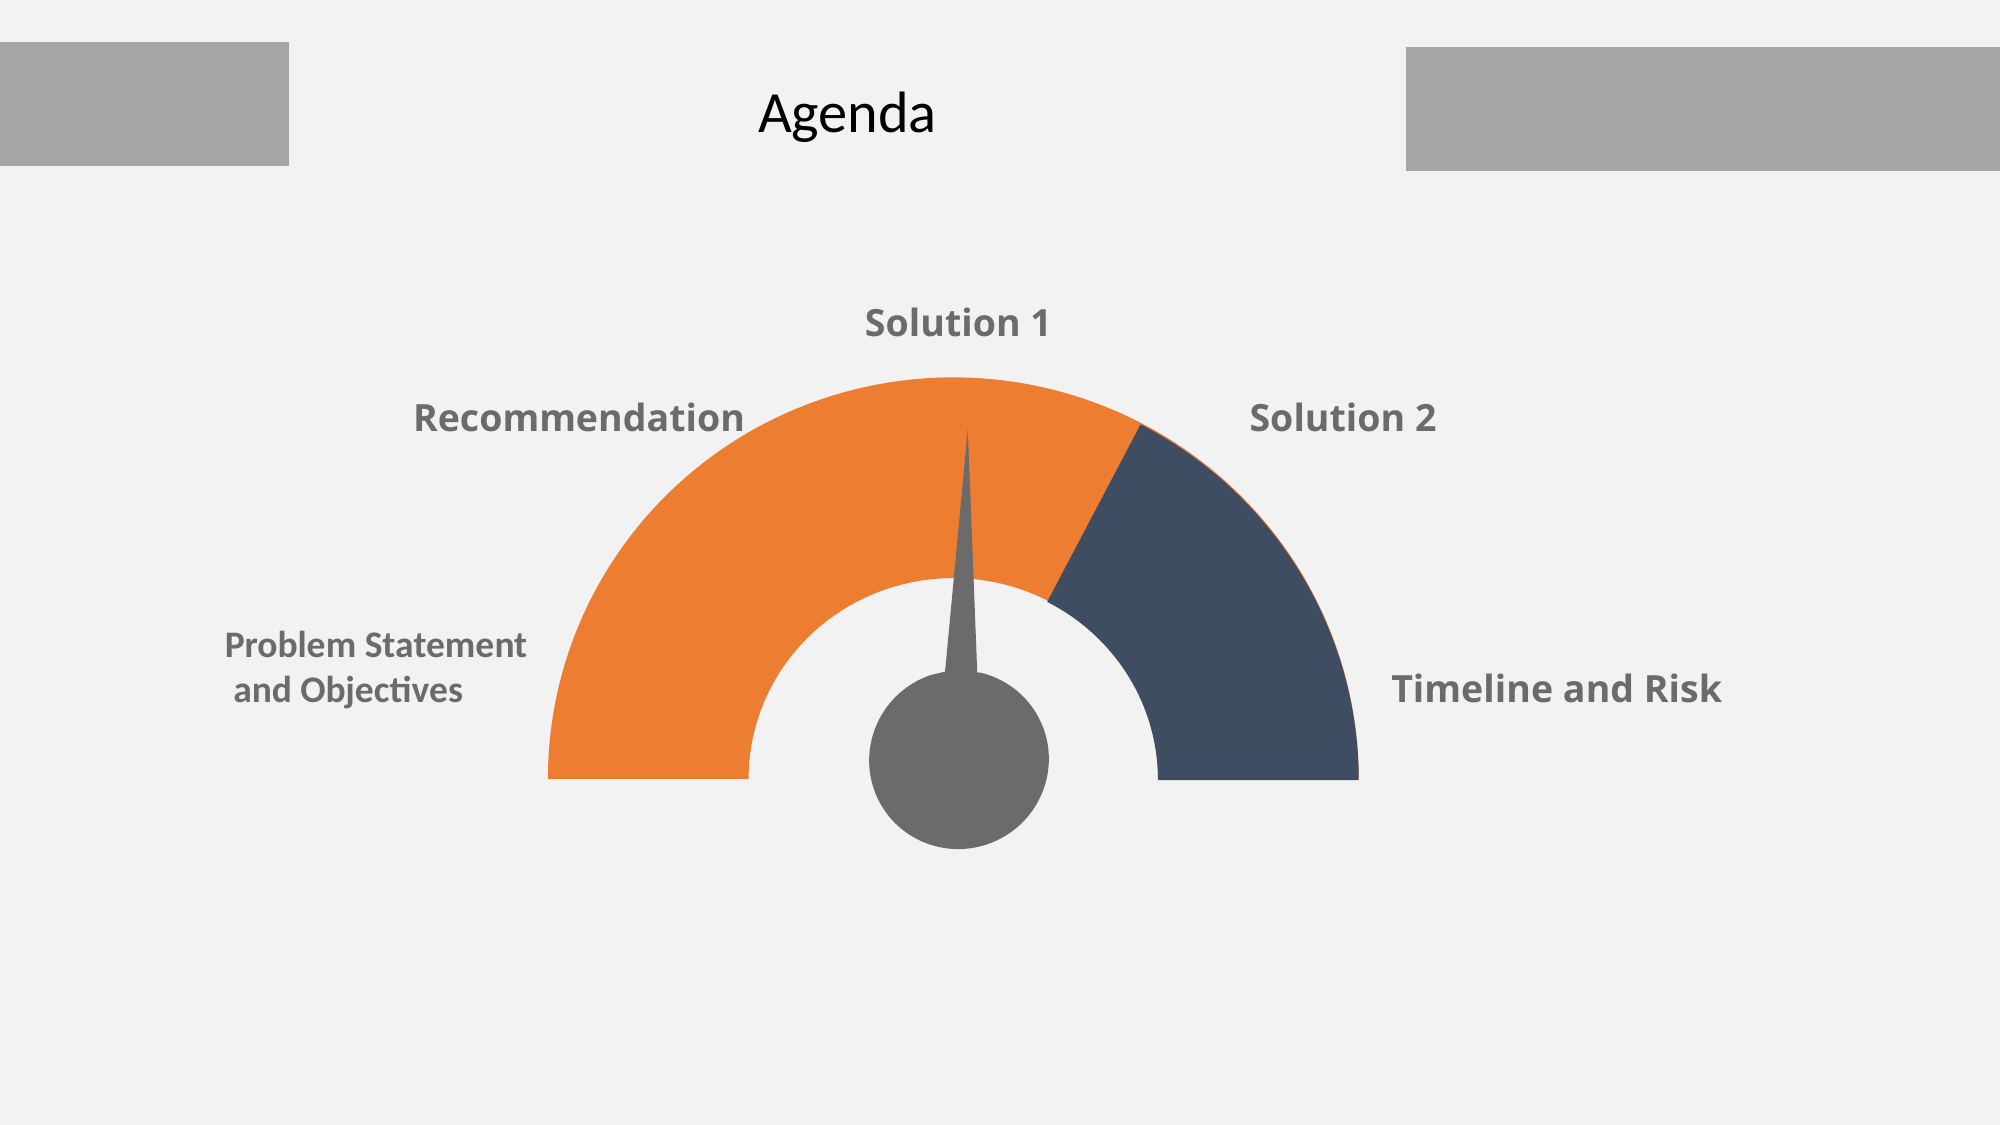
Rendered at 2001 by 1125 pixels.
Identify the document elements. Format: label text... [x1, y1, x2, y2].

text_box [1045, 422, 1360, 782]
text_box Solution 2 [1234, 386, 1876, 447]
text_box Solution 1 [850, 291, 1491, 351]
text_box Recommendation [398, 386, 1039, 447]
text_box [864, 376, 1302, 601]
text_box Agenda [287, 47, 1408, 171]
text_box Problem Statement and Objectives [210, 612, 851, 763]
text_box [1408, 47, 2000, 171]
text_box [546, 763, 751, 780]
text_box [583, 447, 965, 612]
text_box Timeline and Risk [1376, 657, 2000, 718]
text_box [0, 42, 289, 166]
text_box [868, 447, 1050, 851]
